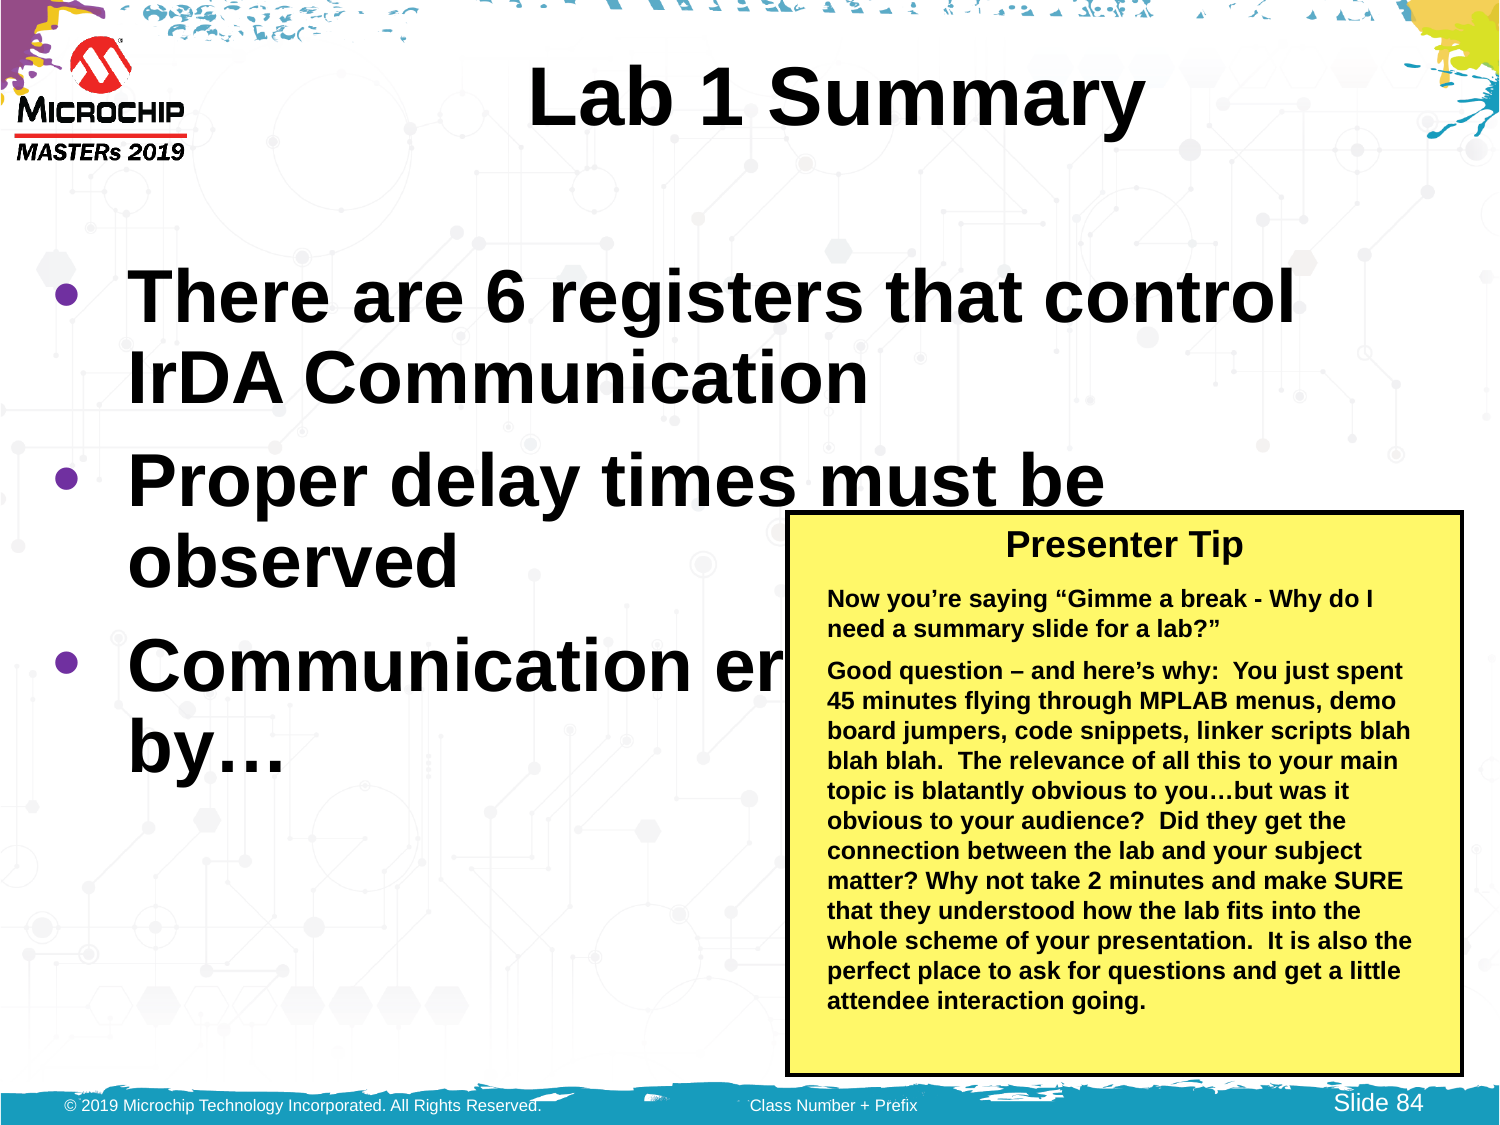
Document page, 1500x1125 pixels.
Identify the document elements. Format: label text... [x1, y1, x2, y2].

title Lab 1 Summary [199, 49, 1476, 154]
list There are 6 registers that control IrDA Communication Proper delay times must be observed Communication errors are handled by… [37, 249, 1476, 1063]
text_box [787, 512, 1463, 1076]
picture [0, 0, 1500, 1125]
